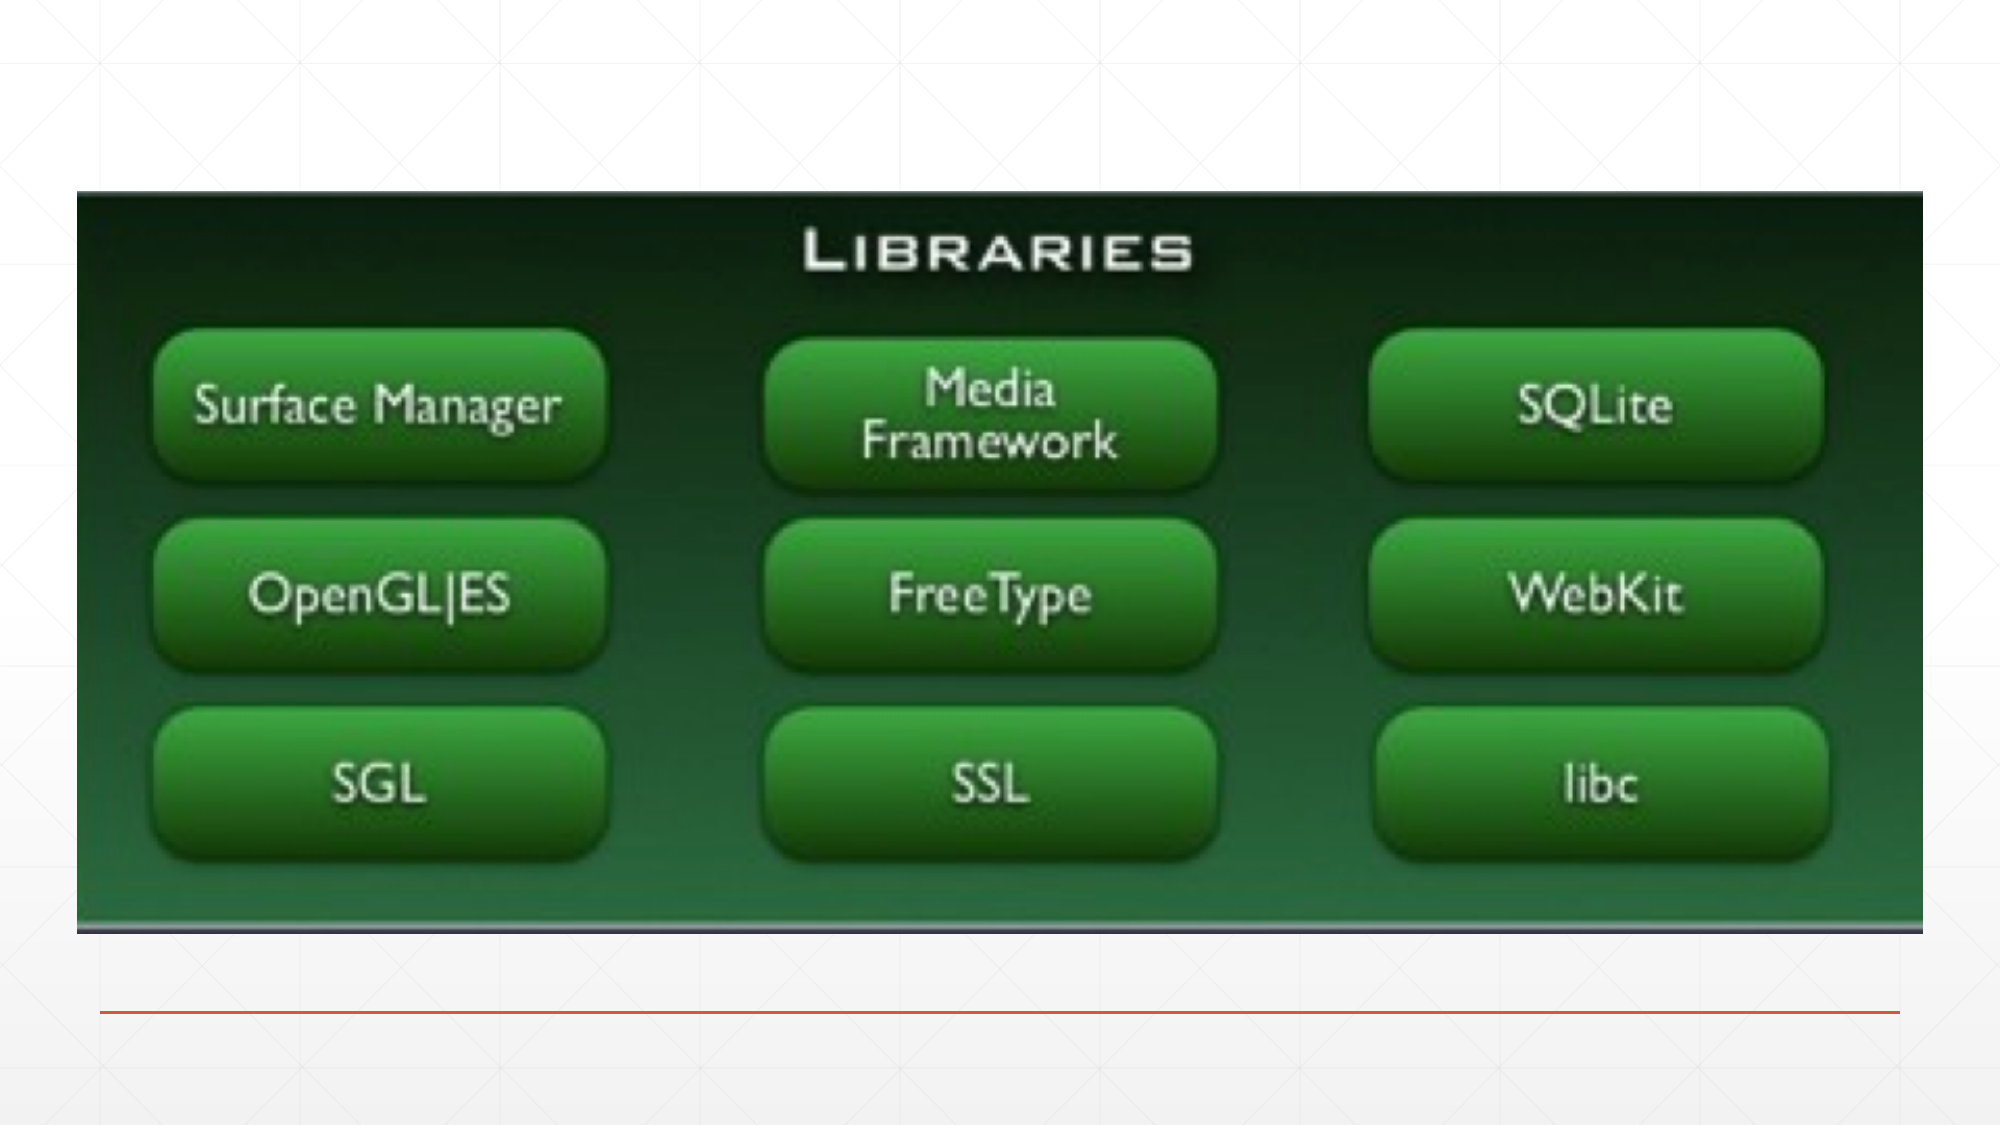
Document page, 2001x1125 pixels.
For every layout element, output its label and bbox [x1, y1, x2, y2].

picture [76, 191, 1923, 934]
